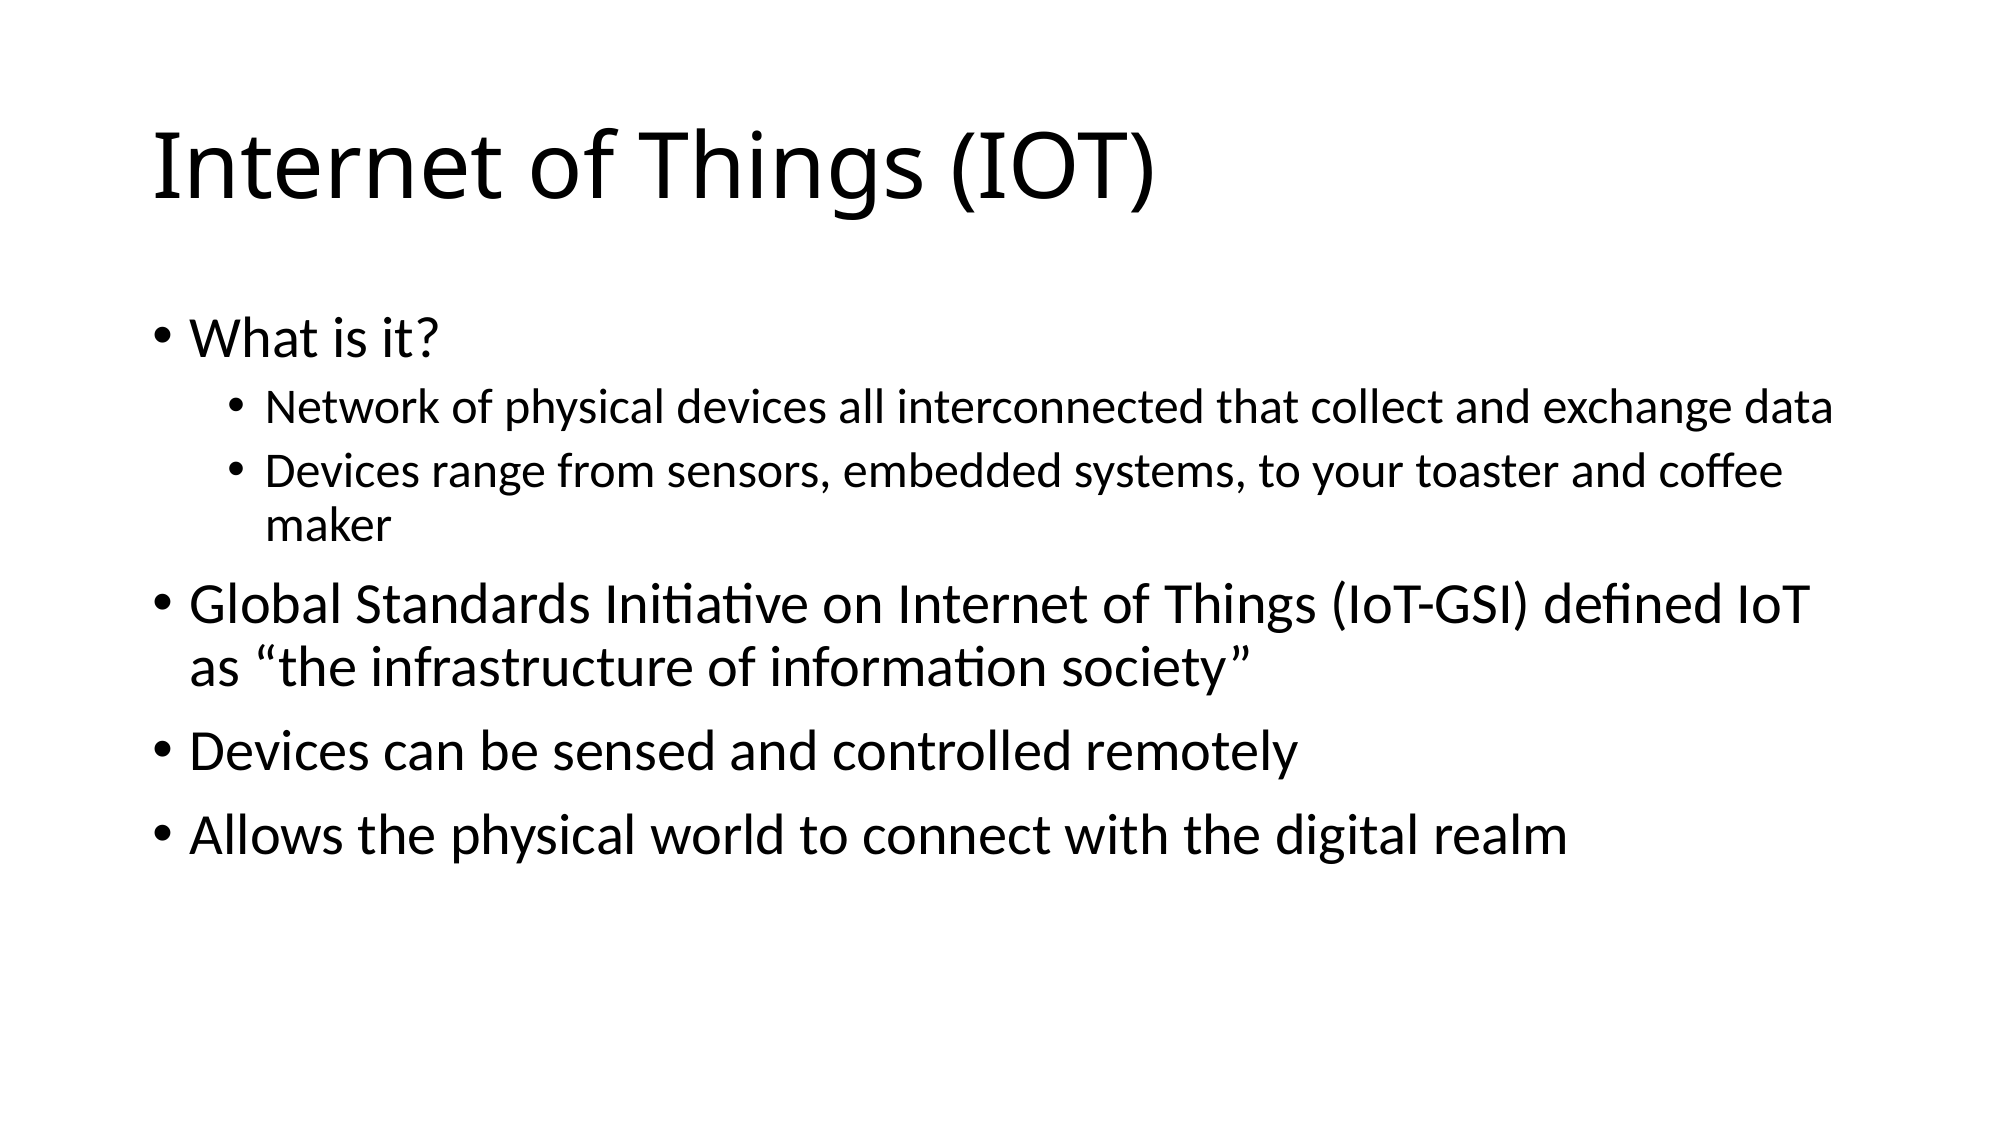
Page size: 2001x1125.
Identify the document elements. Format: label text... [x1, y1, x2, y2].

title Internet of Things (IOT) [137, 59, 1863, 278]
list What is it? Network of physical devices all interconnected that collect and exchange data Devices range from sensors, embedded systems, to your toaster and coffee maker Global Standards Initiative on Internet of Things (IoT-GSI) defined IoT as “the infrastructure of information society” Devices can be sensed and controlled remotely Allows the physical world to connect with the digital realm [137, 299, 1863, 1014]
